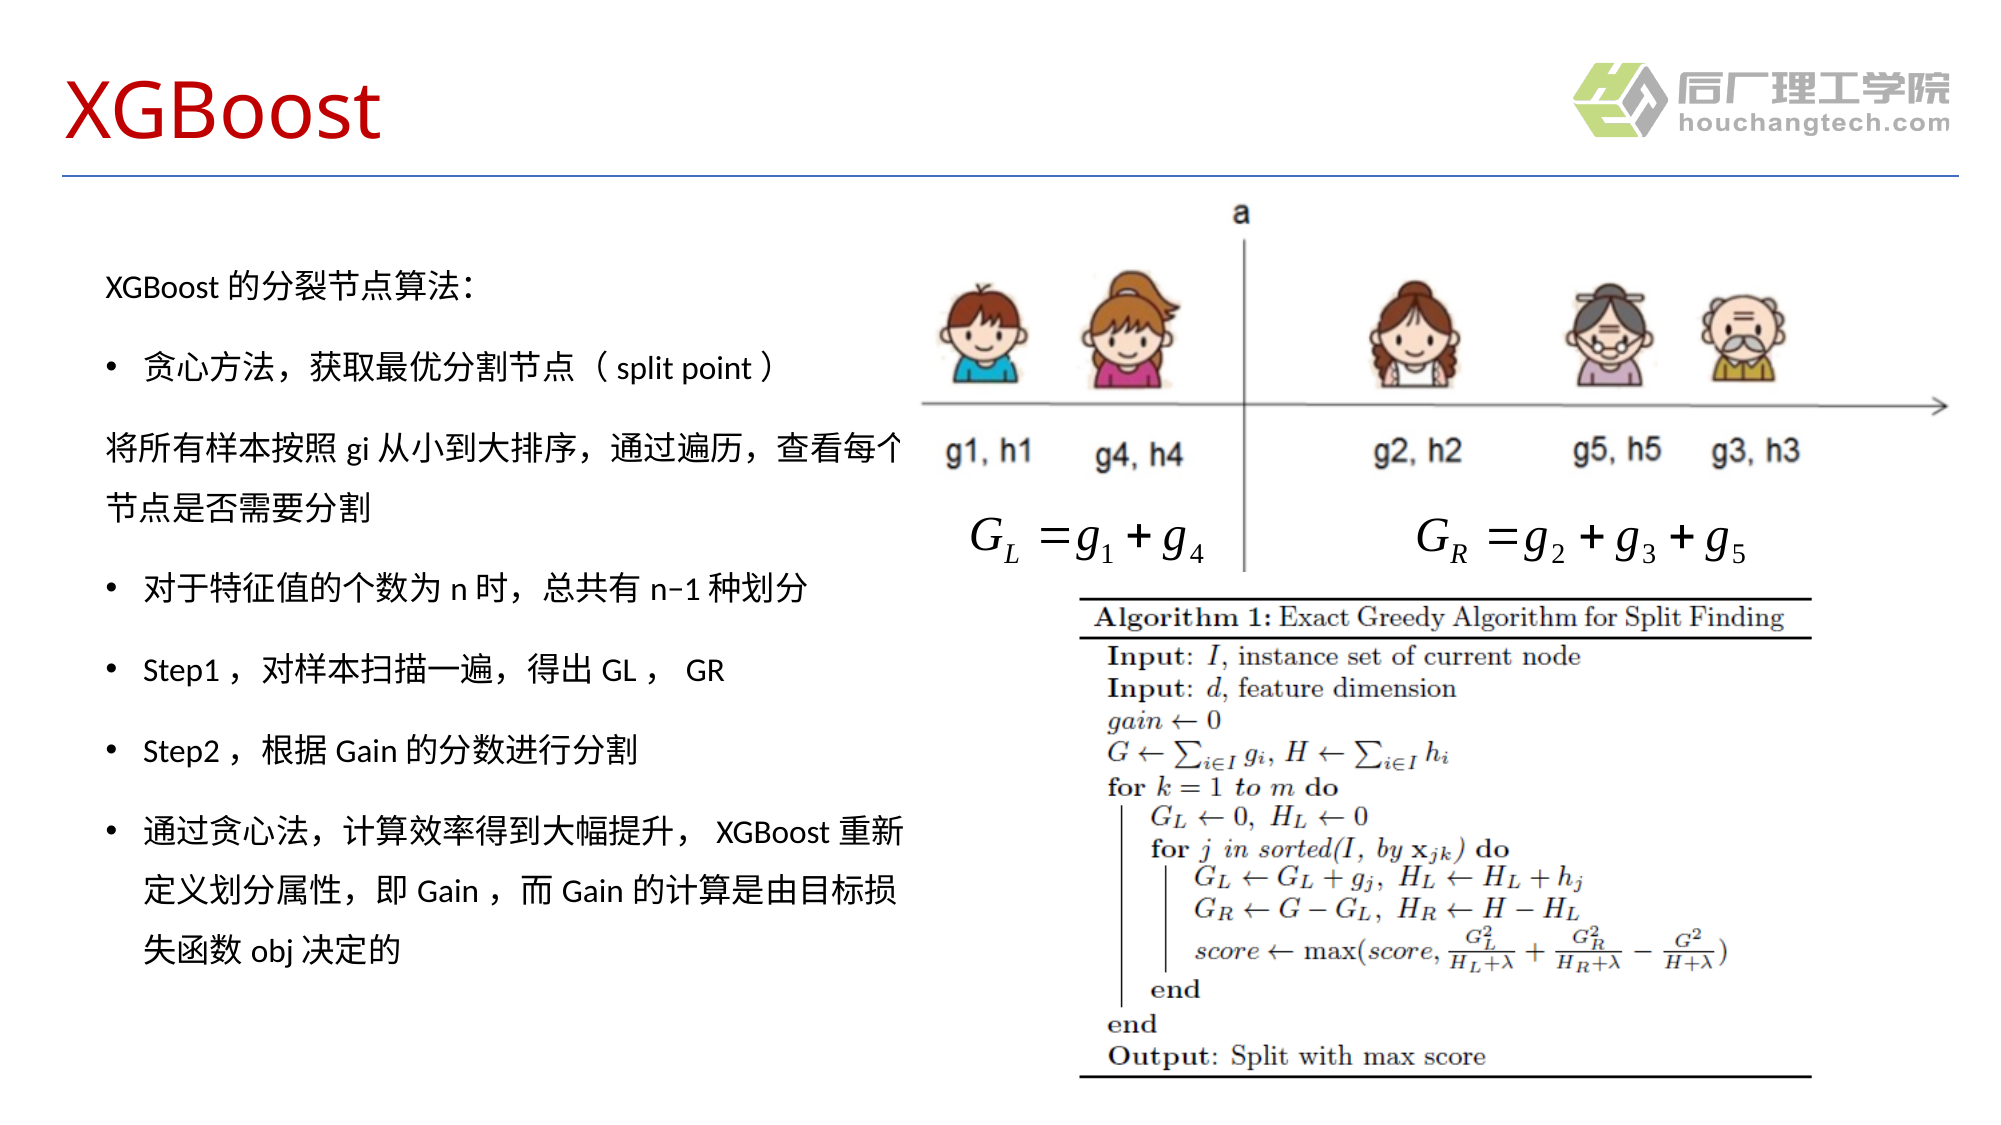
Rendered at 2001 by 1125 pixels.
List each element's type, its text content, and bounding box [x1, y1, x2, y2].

picture [899, 196, 1964, 572]
text_box 分数越小，代表树的结构越好 [1728, 62, 1950, 138]
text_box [962, 501, 1213, 572]
picture [1073, 586, 1825, 1093]
title XGBoost [57, 59, 1728, 167]
text_box XGBoost的分裂节点算法： 贪心方法，获取最优分割节点（split point） 将所有样本按照gi从小到大排序，通过遍历，查看每个节点是否需要分割 对于特征值的个数为n时，总共有n−1种划分 Step1，对样本扫描一遍，得出GL，GR Step2，根据Gain的分数进行分割 通过贪心法，计算效率得到大幅提升，XGBoost重新定义划分属性，即Gain，而Gain的计算是由目标损失函数obj决定的 [98, 238, 923, 929]
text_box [1409, 501, 1755, 576]
